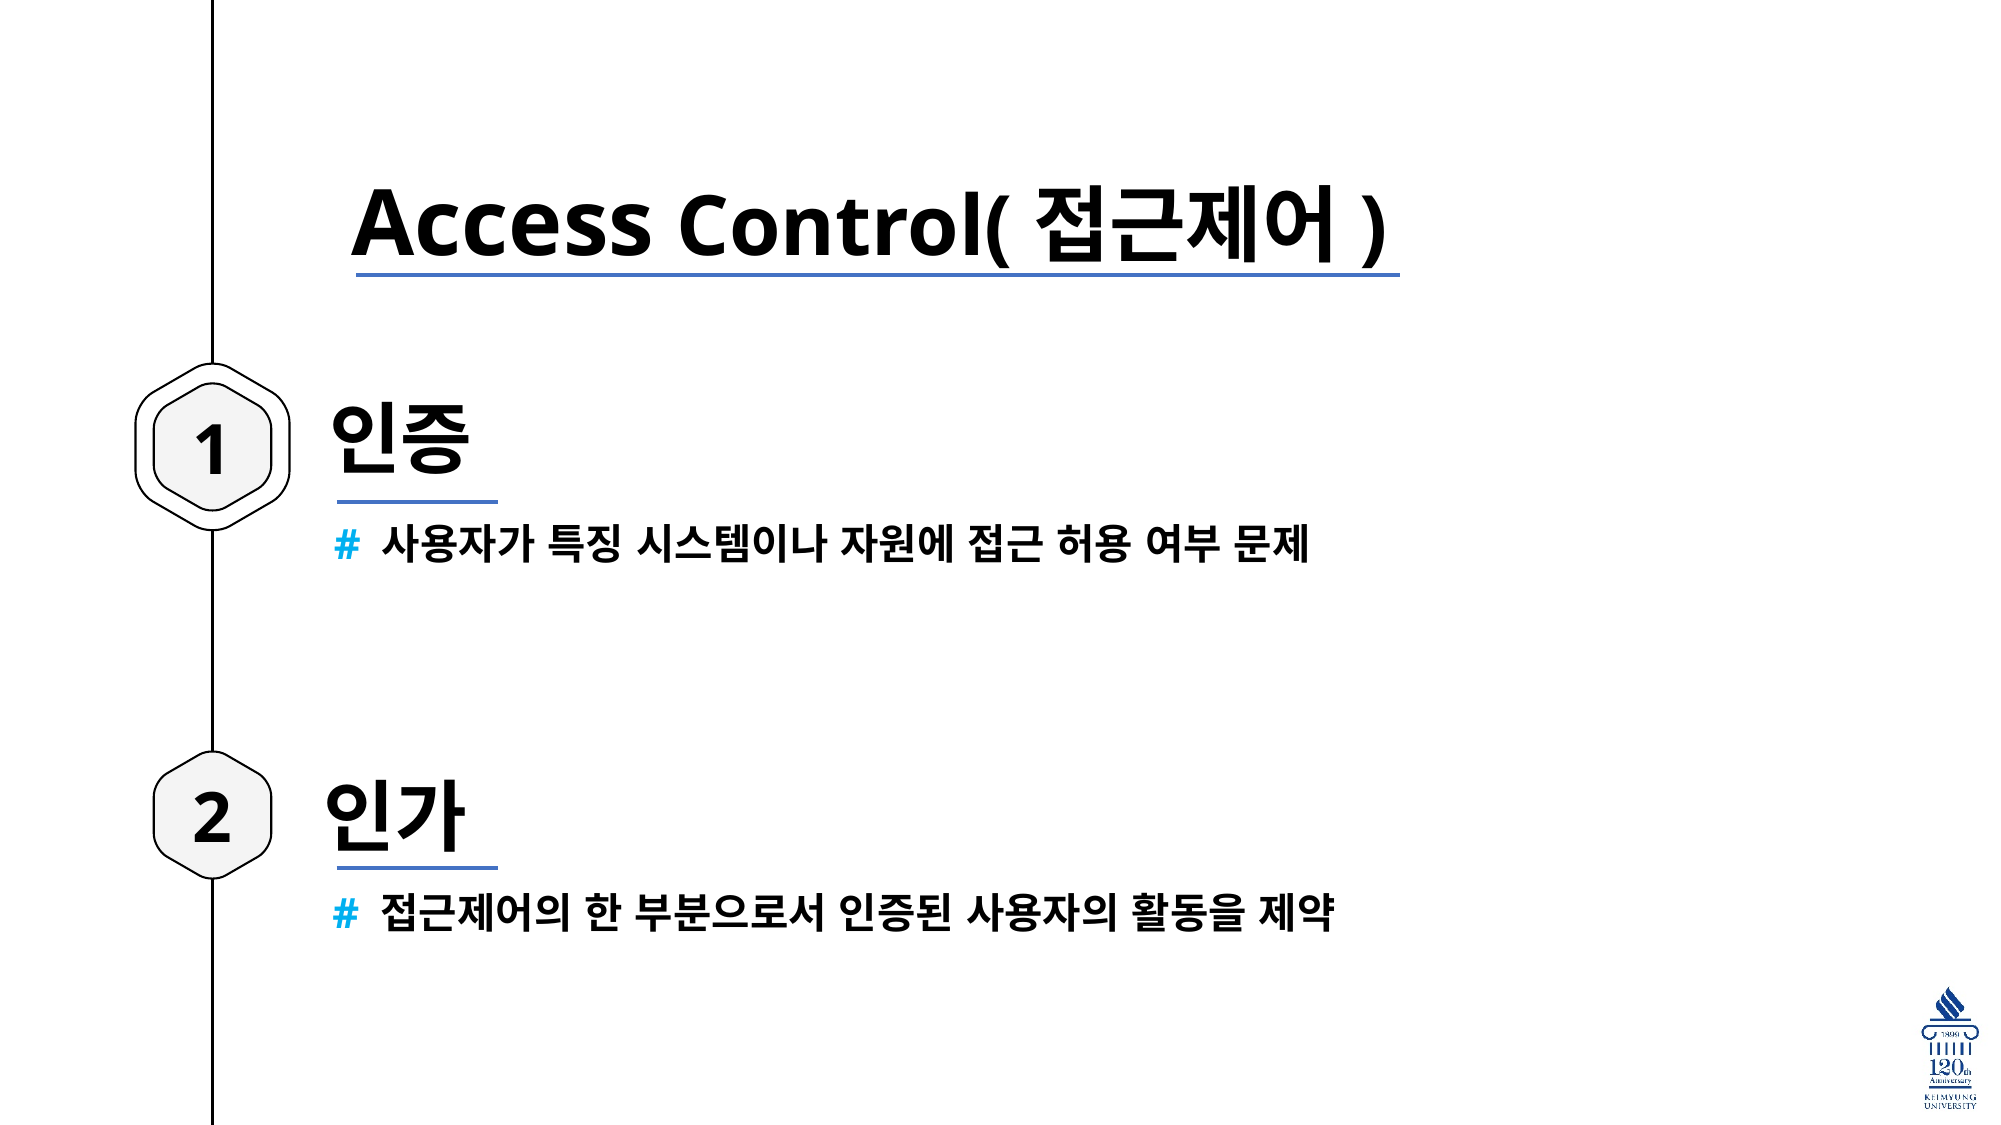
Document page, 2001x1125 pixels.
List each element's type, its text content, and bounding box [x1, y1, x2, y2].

text_box [213, 363, 290, 531]
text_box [336, 156, 1515, 384]
text_box 인가 [323, 767, 1096, 862]
text_box 인증 [329, 389, 1101, 483]
text_box [135, 363, 212, 531]
text_box # 사용자가 특징 시스템이나 자원에 접근 허용 여부 문제 [319, 510, 1411, 576]
text_box 2 [213, 751, 272, 879]
text_box # 접근제어의 한 부분으로서 인증된 사용자의 활동을 제약 [317, 879, 1559, 945]
text_box 1 [213, 383, 272, 511]
text_box 1 [153, 383, 212, 511]
picture [1900, 969, 2000, 1125]
text_box 2 [153, 751, 212, 879]
